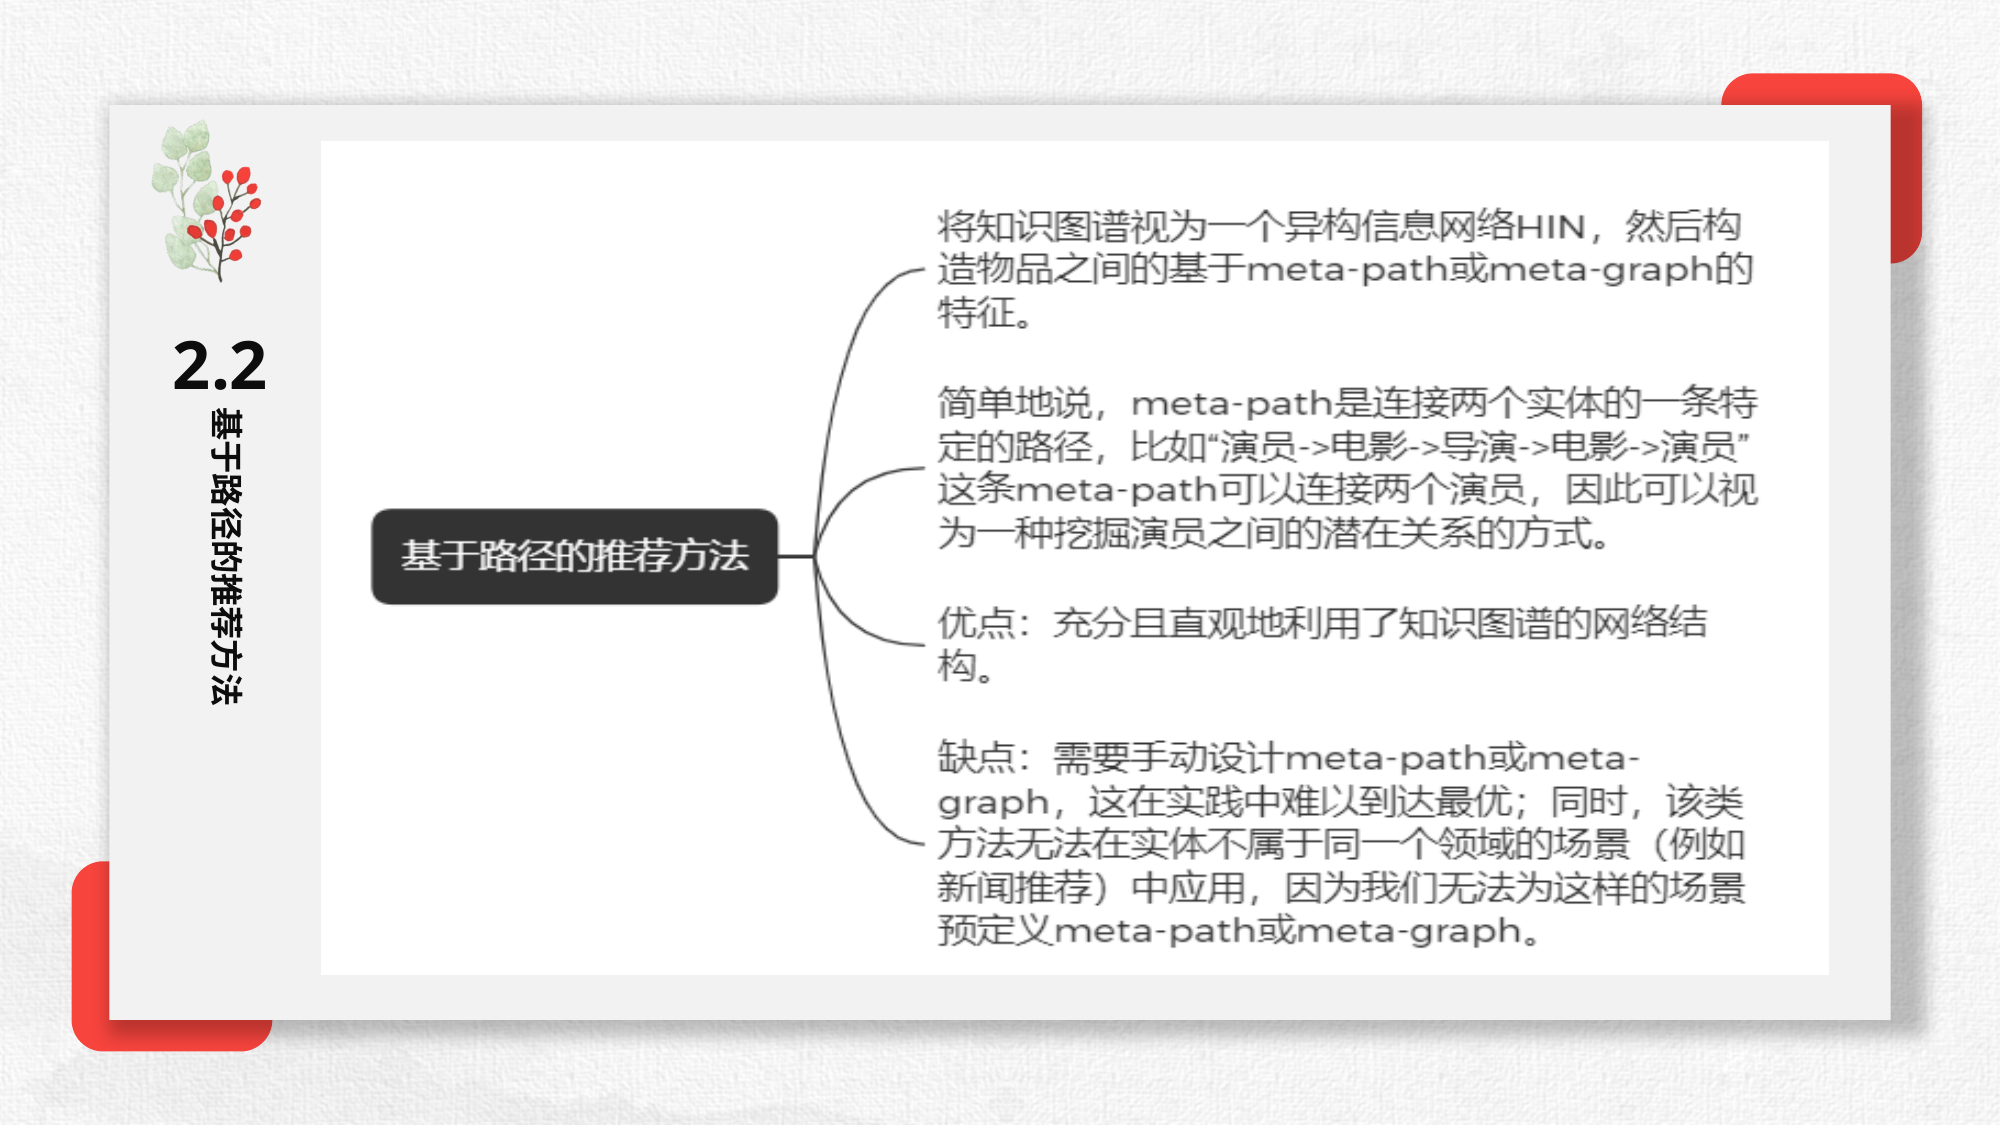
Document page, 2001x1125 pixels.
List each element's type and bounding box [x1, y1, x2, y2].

text_box [71, 125, 311, 316]
picture [0, 0, 2000, 1125]
text_box [71, 73, 1923, 1052]
